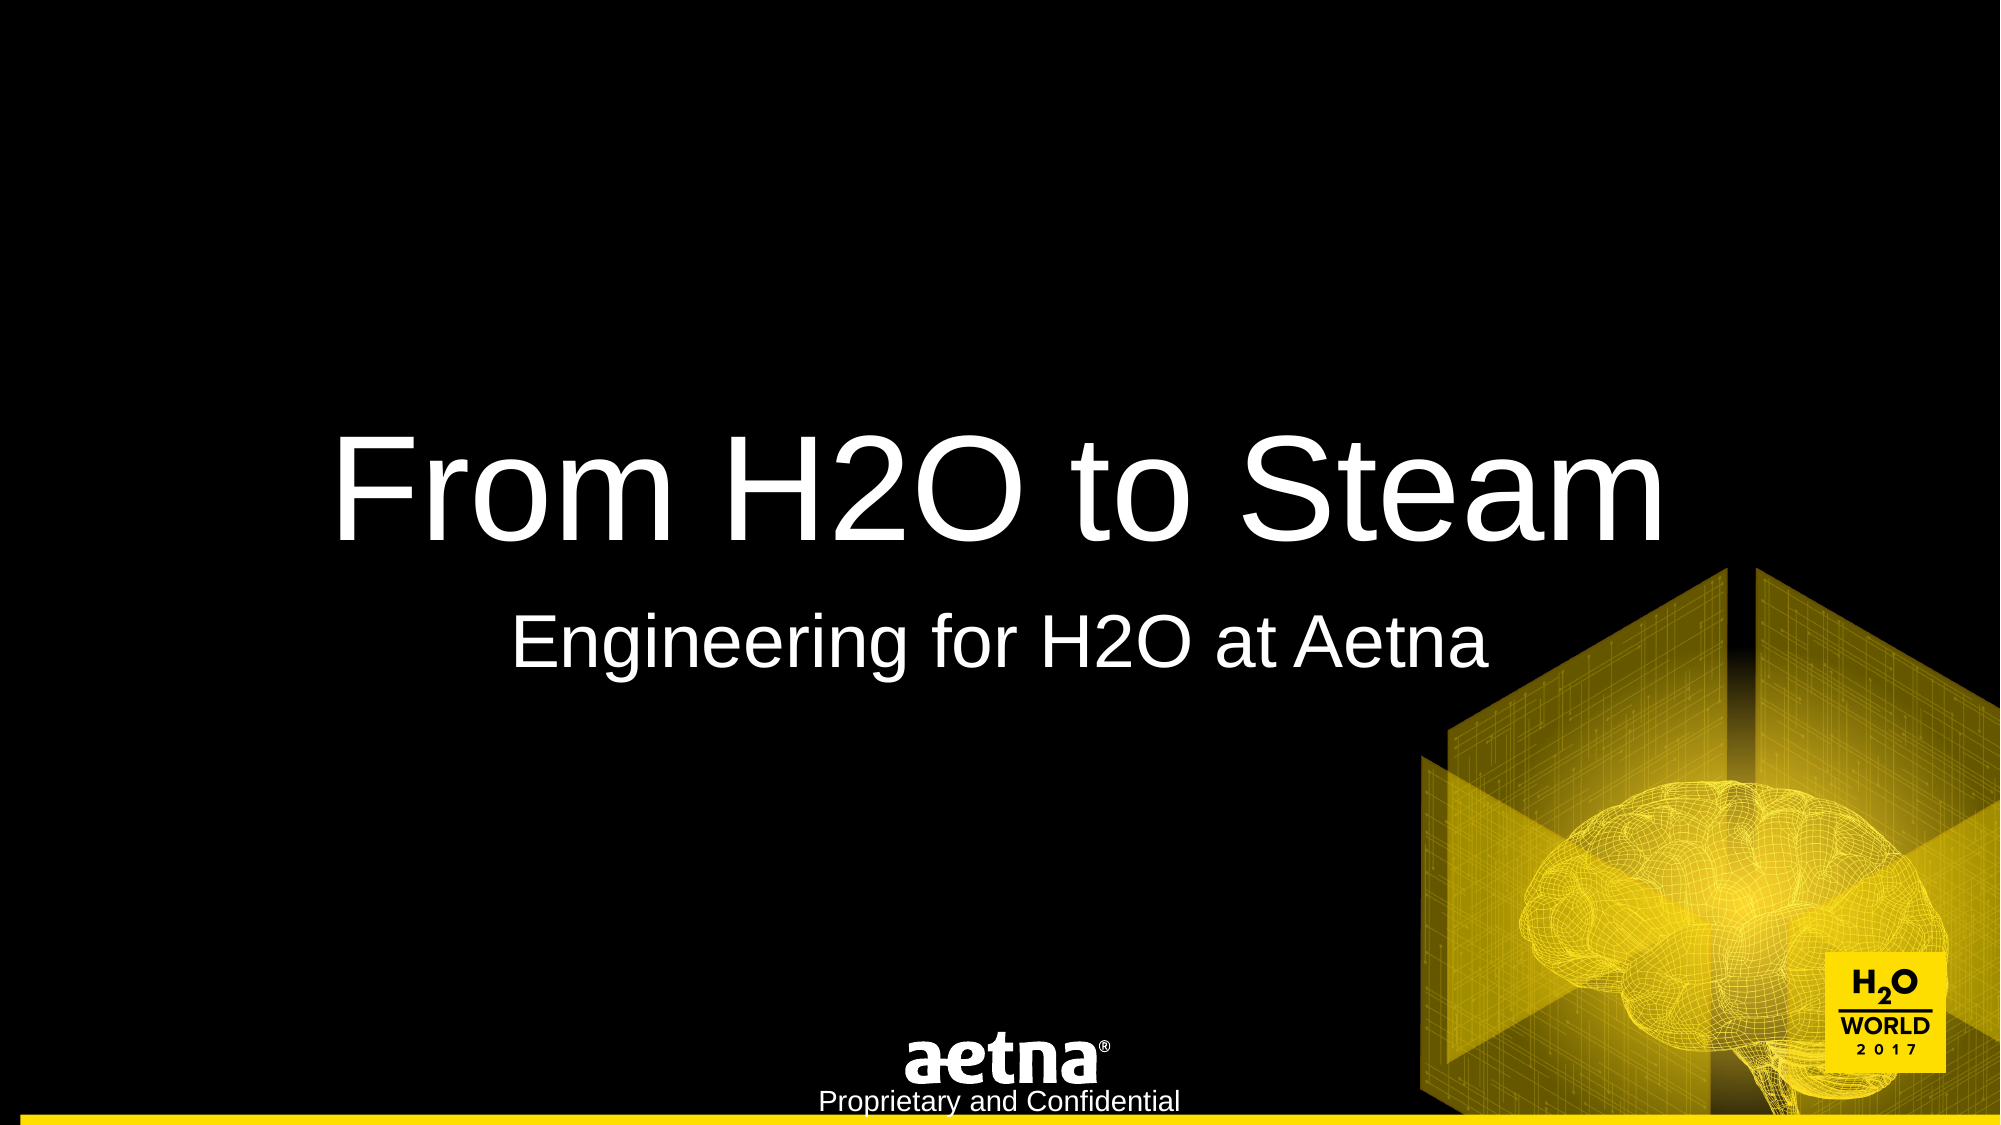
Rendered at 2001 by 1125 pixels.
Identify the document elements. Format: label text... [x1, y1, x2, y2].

picture [1420, 568, 2001, 1114]
title From H2O to Steam [322, 409, 1678, 575]
text_box Proprietary and Confidential [803, 1074, 1197, 1125]
